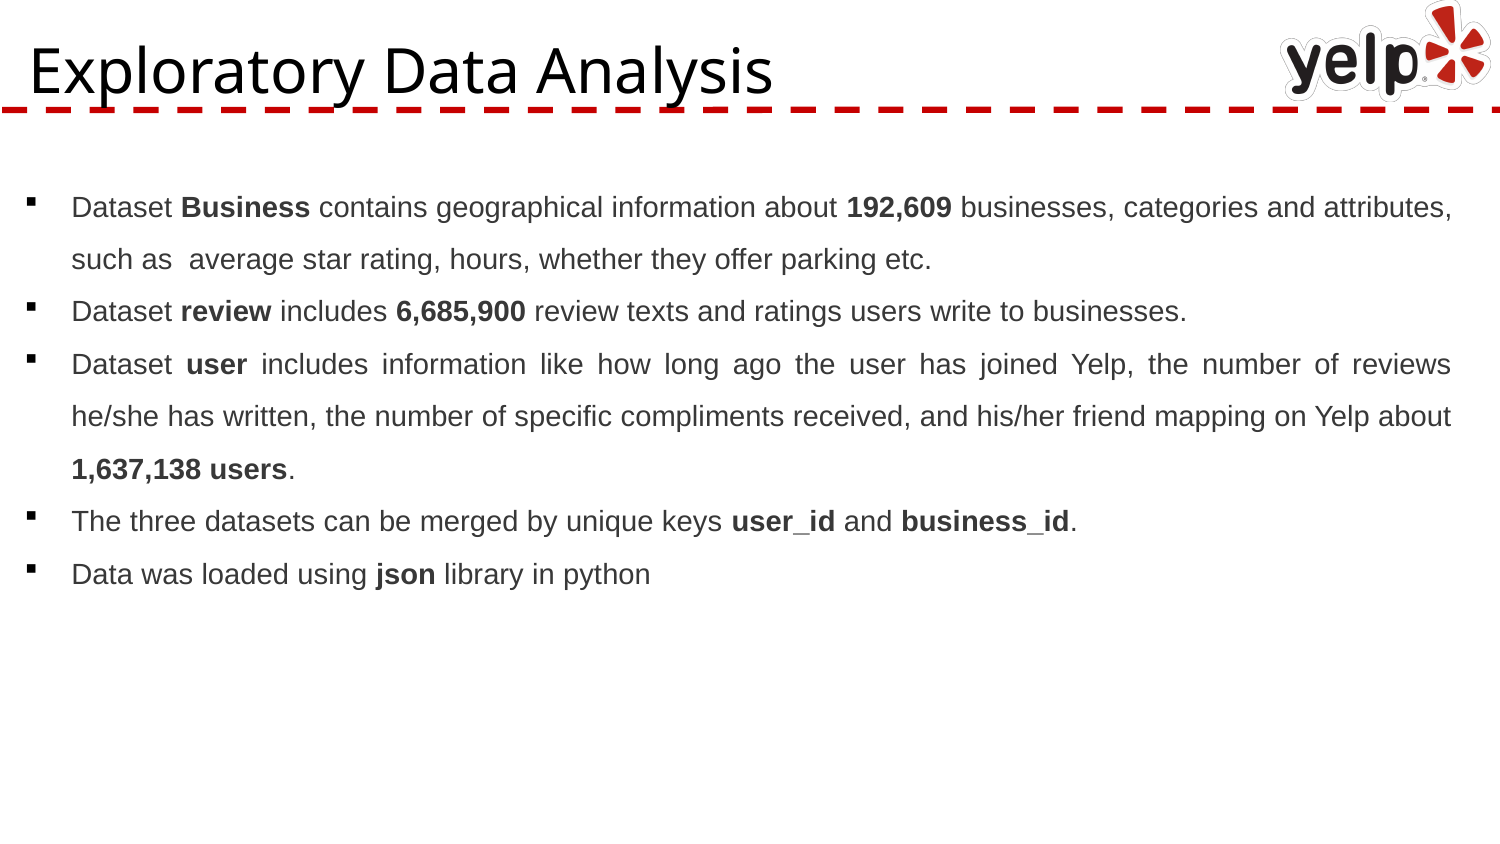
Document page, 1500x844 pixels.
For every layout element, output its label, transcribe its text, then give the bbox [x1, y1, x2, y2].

text_box Dataset Business contains geographical information about 192,609 businesses, categories and attributes, such as average star rating, hours, whether they offer parking etc. Dataset review includes 6,685,900 review texts and ratings users write to businesses. Dataset user includes information like how long ago the user has joined Yelp, the number of reviews he/she has written, the number of specific compliments received, and his/her friend mapping on Yelp about 1,637,138 users. The three datasets can be merged by unique keys user_id and business_id. Data was loaded using json library in python [13, 164, 1465, 844]
title Exploratory Data Analysis [13, 16, 988, 111]
picture [1280, 0, 1491, 102]
